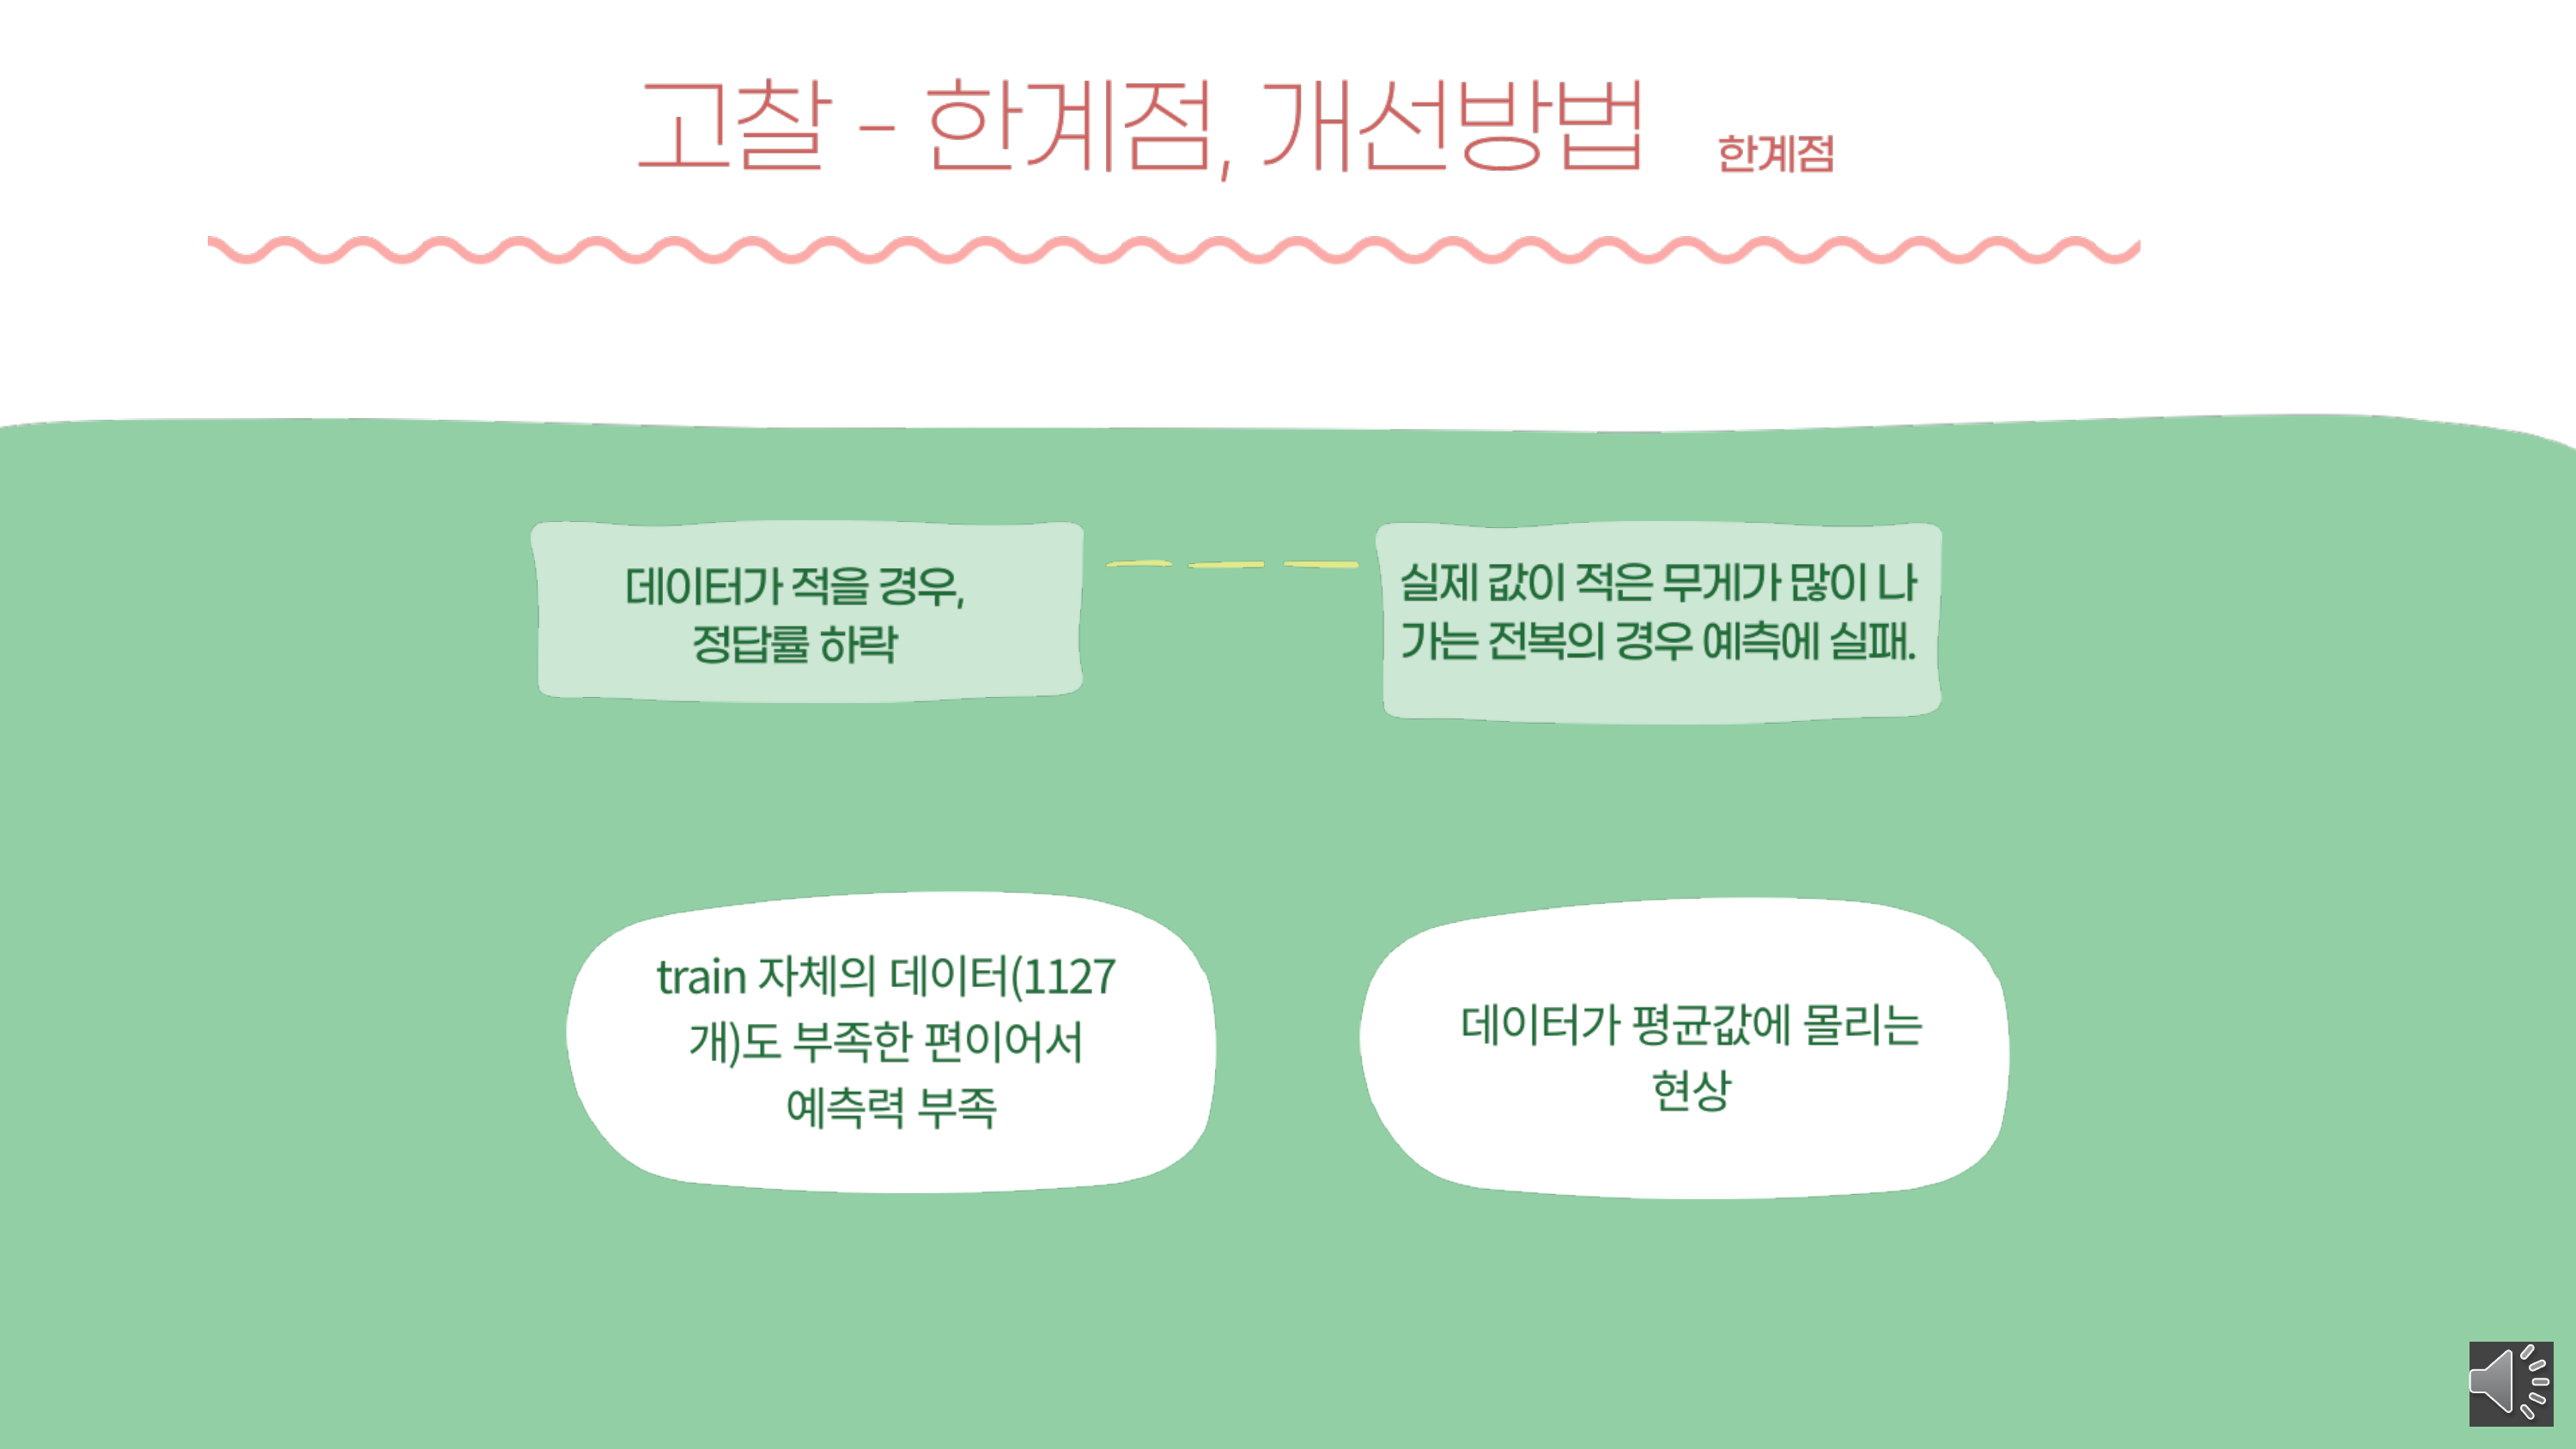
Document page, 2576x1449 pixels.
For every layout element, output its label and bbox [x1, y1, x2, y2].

text_box [739, 1161, 1043, 1367]
text_box [1375, 521, 1942, 724]
text_box [531, 519, 1084, 703]
text_box [1533, 723, 1837, 984]
picture [1432, 391, 2576, 1449]
text_box [1104, 560, 1365, 569]
picture [1388, 551, 1939, 681]
picture [0, 391, 1139, 1449]
text_box [1533, 1141, 1837, 1373]
text_box [714, 0, 1862, 233]
picture [1710, 112, 1853, 193]
text_box [207, 235, 2142, 268]
text_box [714, 277, 1862, 1449]
picture [617, 45, 1689, 232]
text_box [739, 716, 1043, 932]
